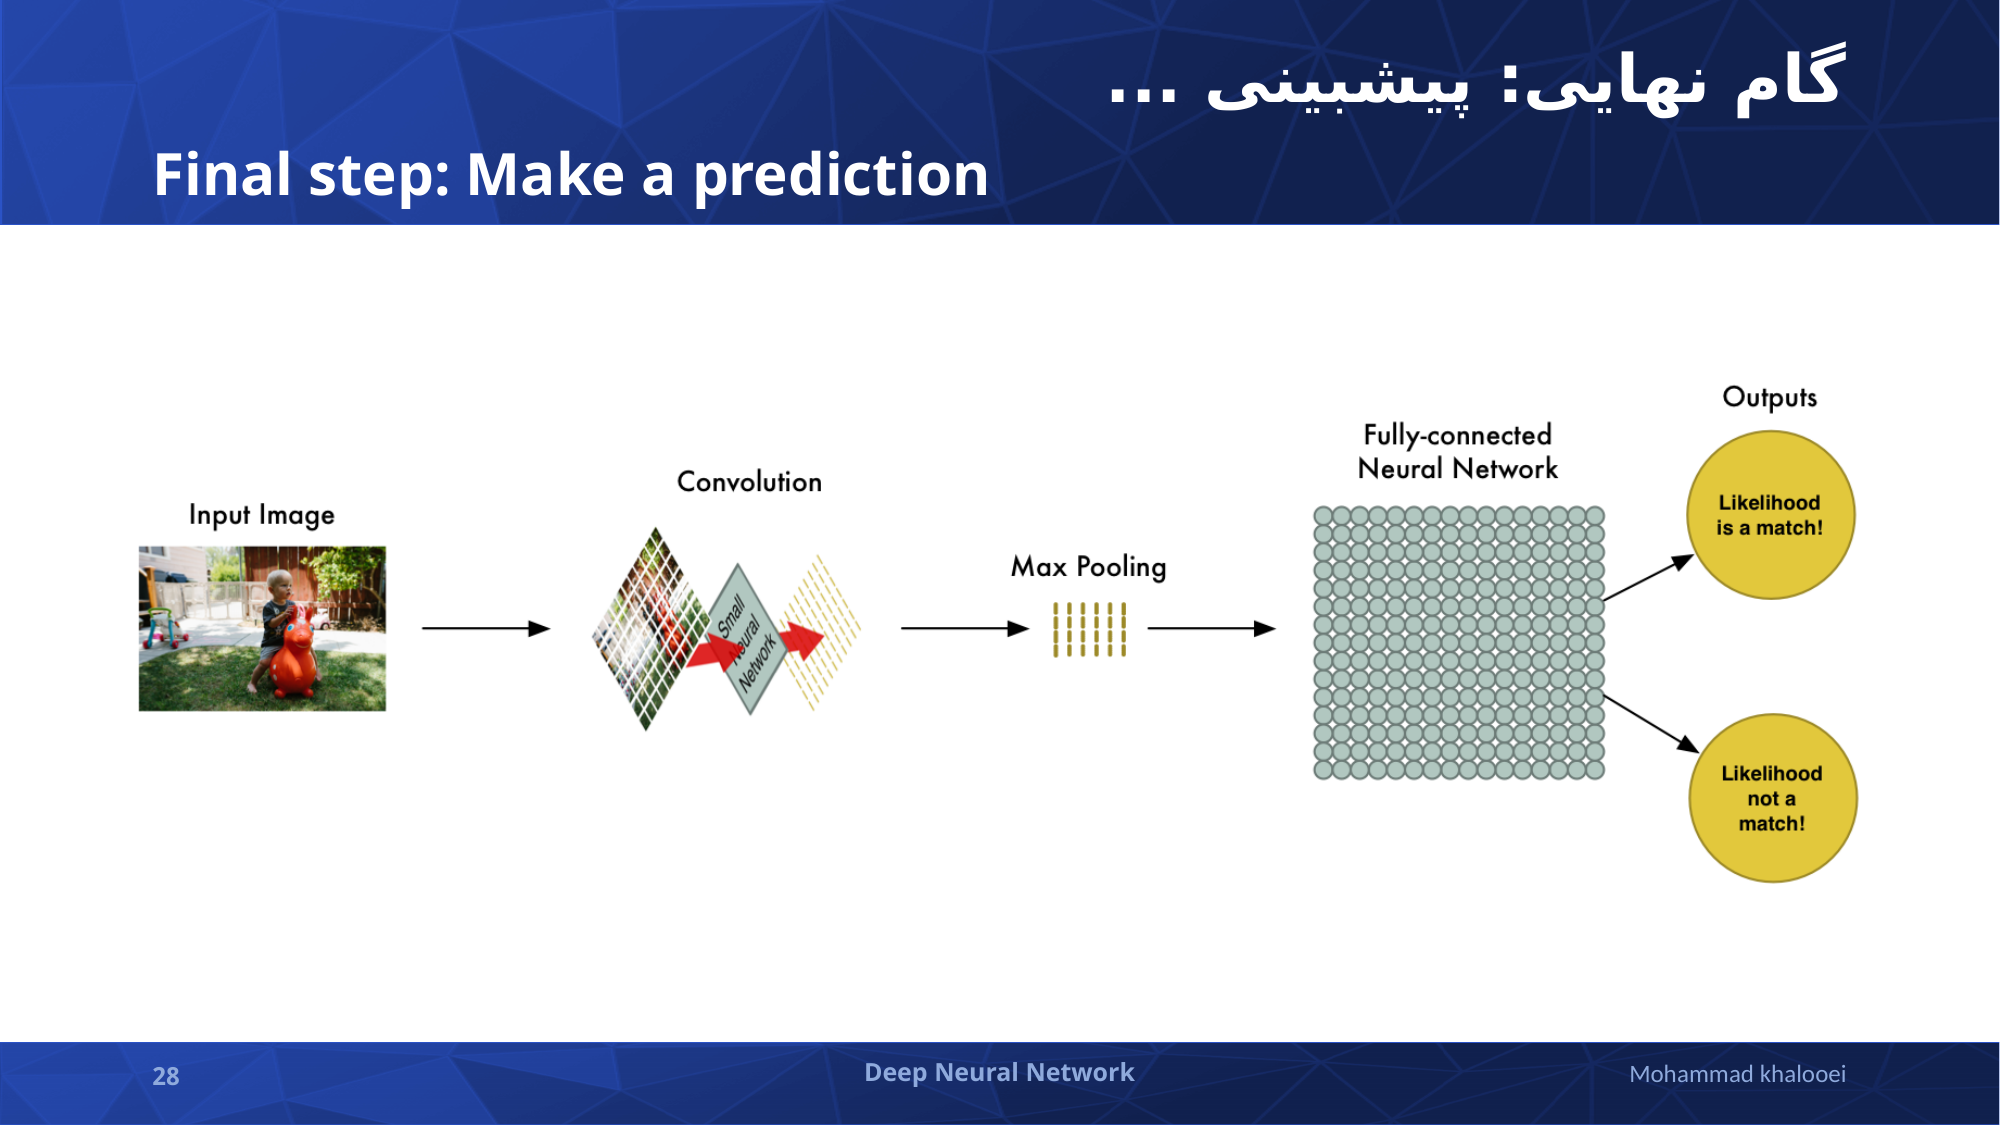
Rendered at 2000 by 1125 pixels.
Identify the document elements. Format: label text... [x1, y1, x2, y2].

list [137, 377, 1862, 886]
picture [0, 1042, 2000, 1125]
footer Deep Neural Network [662, 1042, 1338, 1103]
title گام نهایی: پیشبینی ... [137, 37, 1862, 125]
list Final step: Make a prediction [137, 137, 1862, 200]
slide_number Mohammad khalooei [1412, 1042, 1862, 1103]
picture [0, 0, 2000, 225]
slide_number 28 [137, 1046, 588, 1107]
